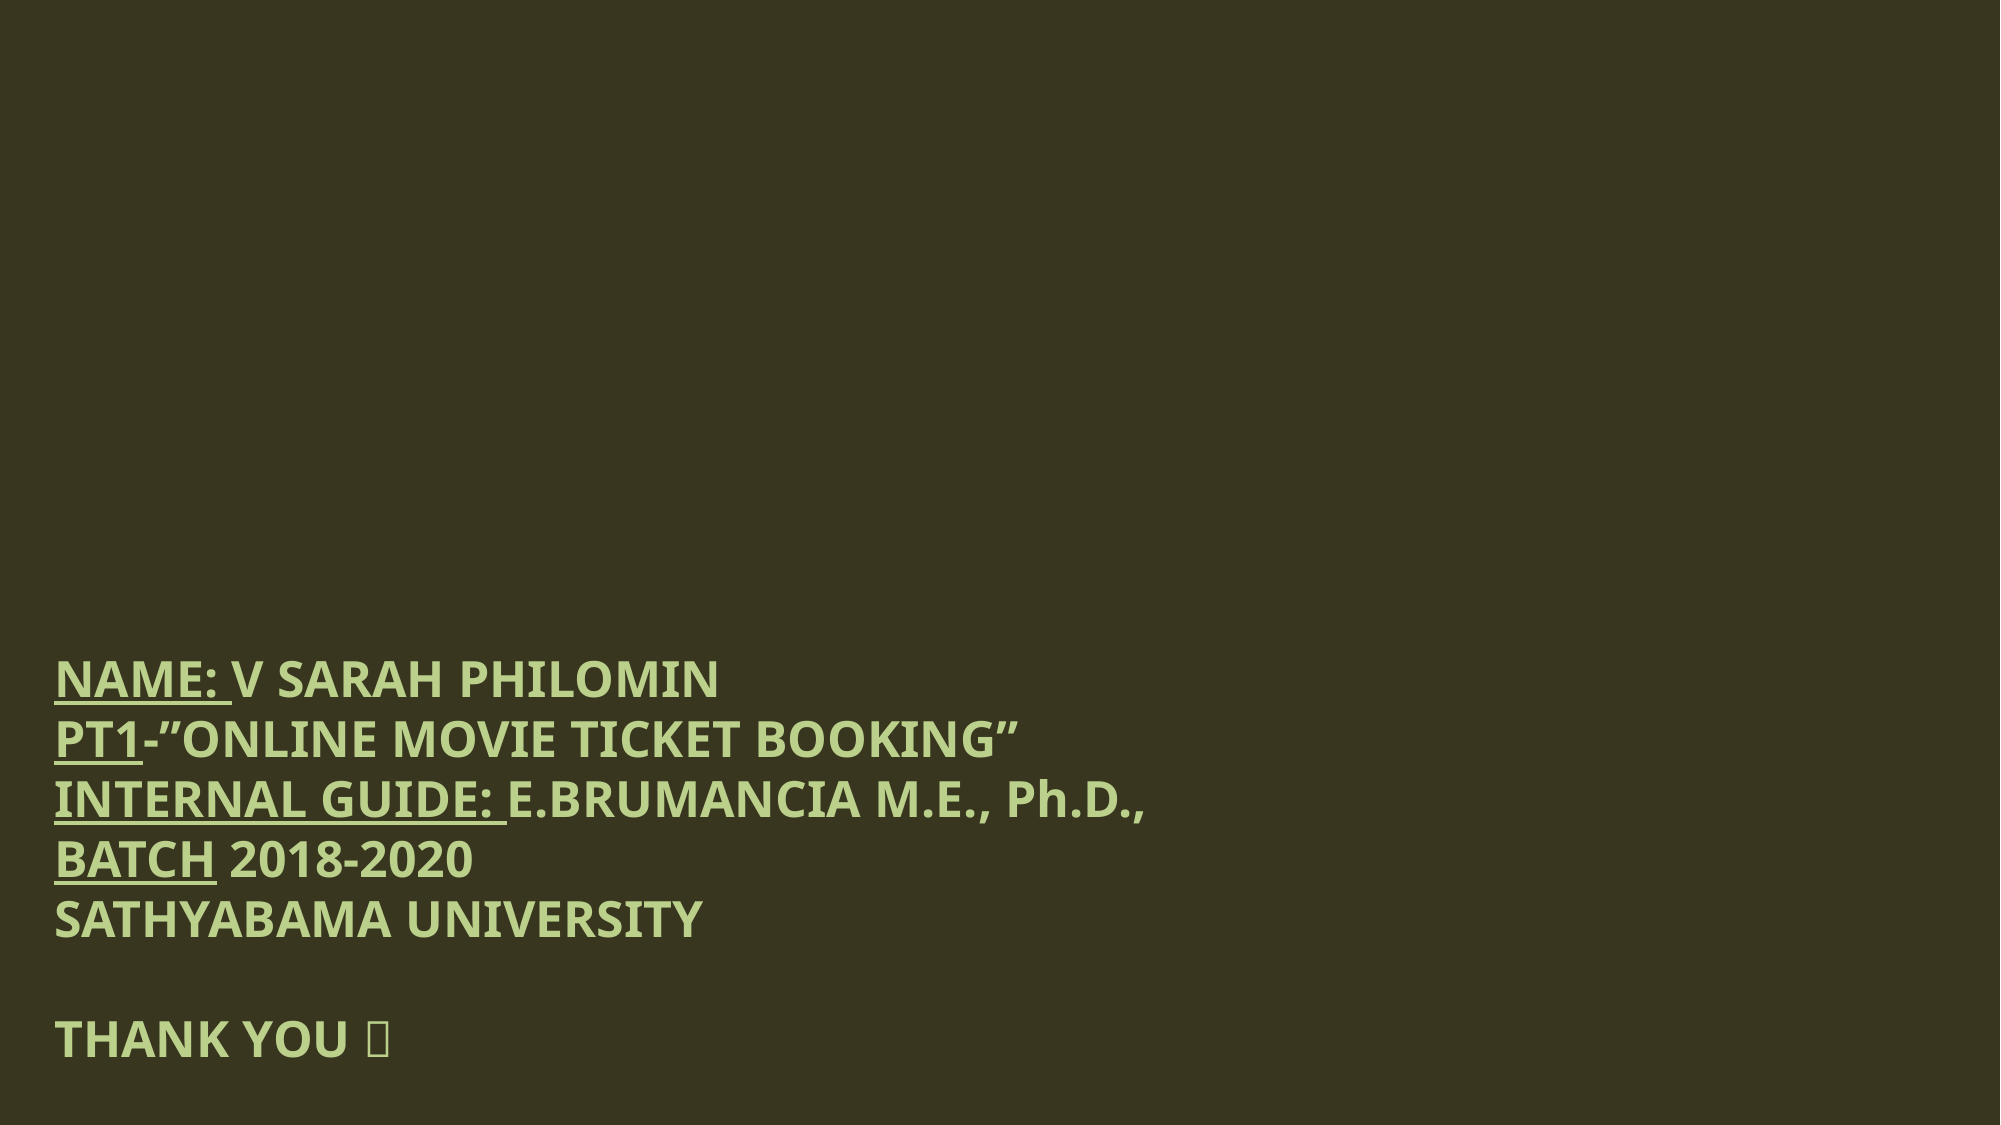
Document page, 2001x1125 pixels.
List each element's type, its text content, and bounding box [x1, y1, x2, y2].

text_box NAME: V SARAH PHILOMIN PT1-”ONLINE MOVIE TICKET BOOKING” INTERNAL GUIDE: E.BRUMANCIA M.E., Ph.D., BATCH 2018-2020 SATHYABAMA UNIVERSITY THANK YOU  [39, 640, 1482, 1120]
